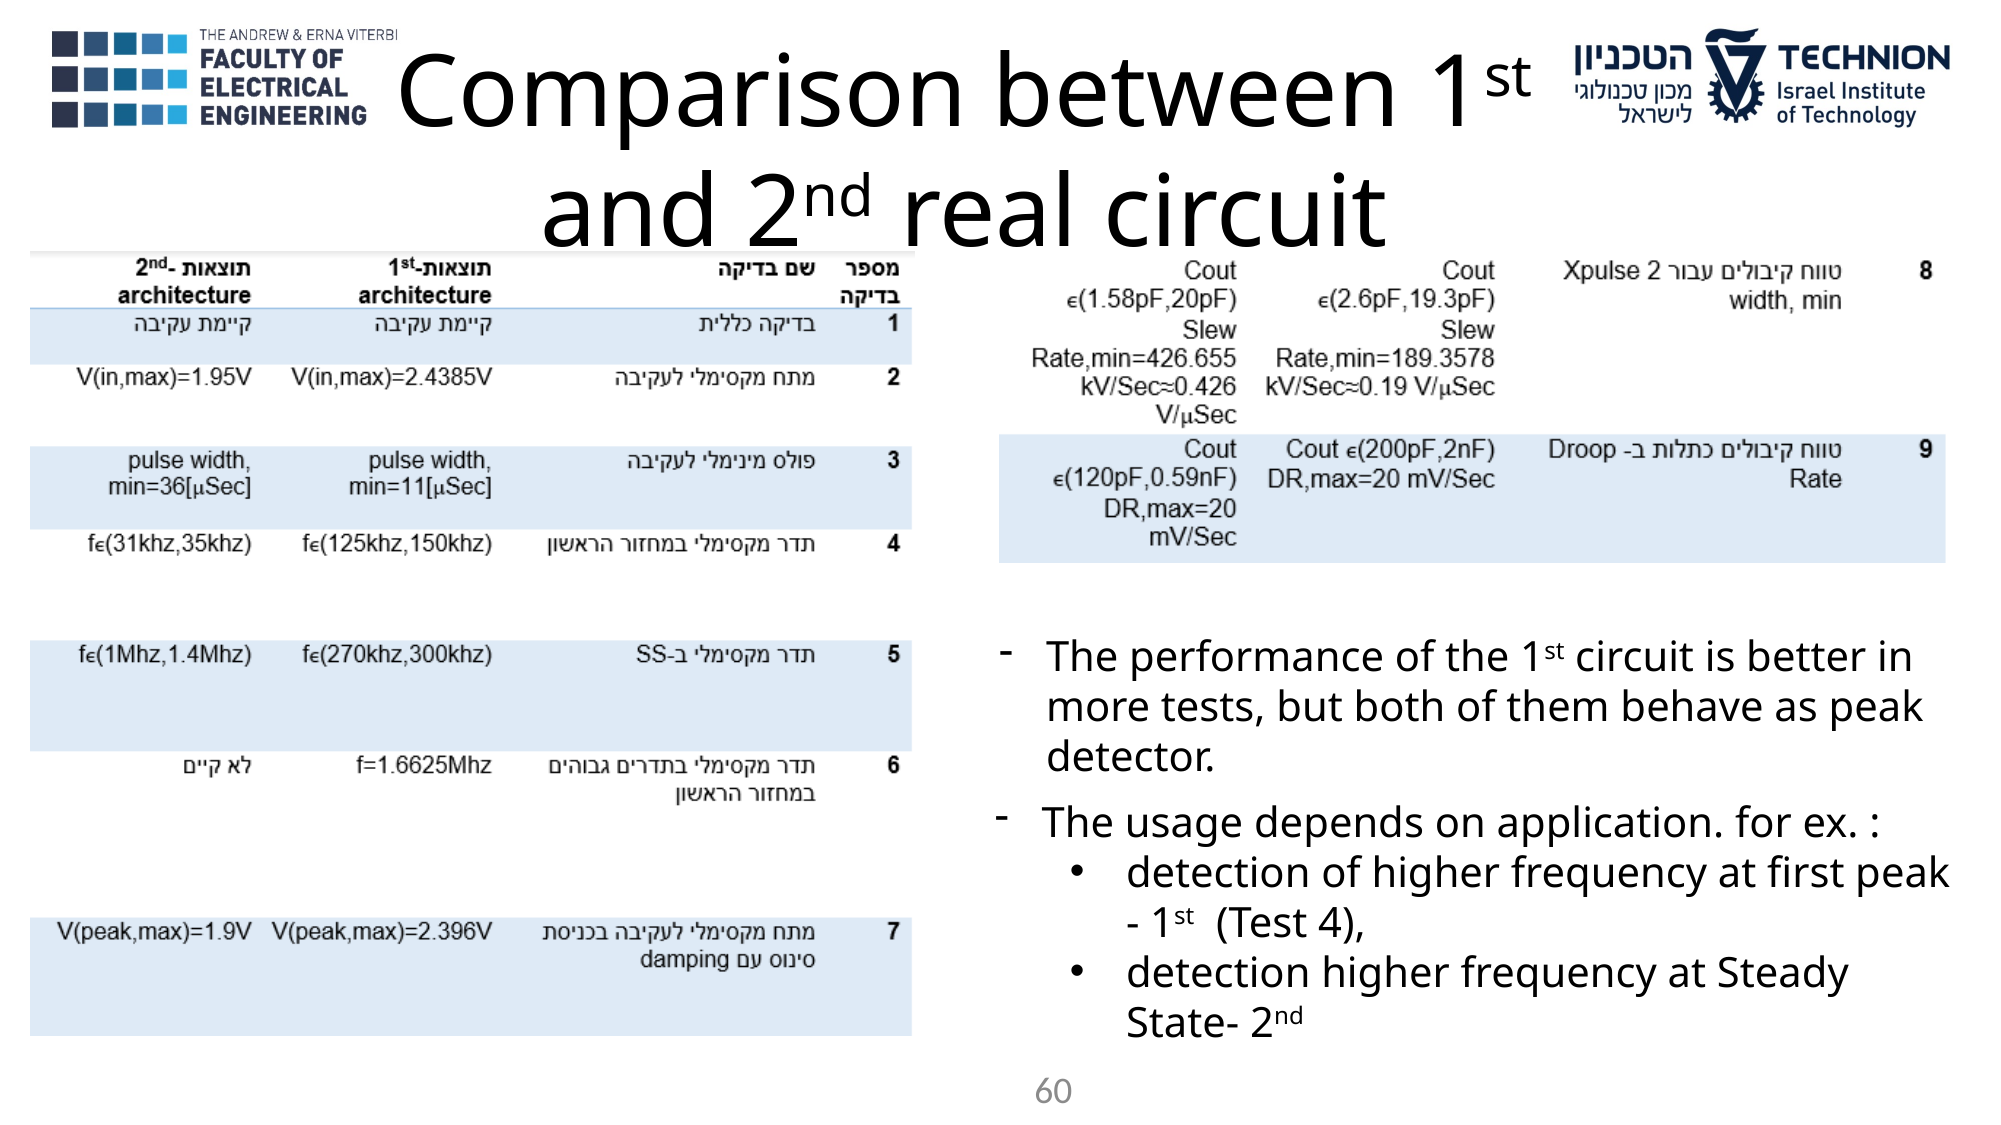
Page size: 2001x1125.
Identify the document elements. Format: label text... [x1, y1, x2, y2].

text_box Comparison between 1st and 2nd real circuit [380, 19, 1574, 274]
footer 60 [715, 1058, 1391, 1119]
picture [0, 0, 2001, 1125]
text_box The usage depends on application. for ex. : detection of higher frequency at first peak - 1st (Test 4), detection higher frequency at Steady State- 2nd [979, 788, 1980, 1053]
text_box The performance of the 1st circuit is better in more tests, but both of them behave as peak detector. [984, 572, 1964, 788]
